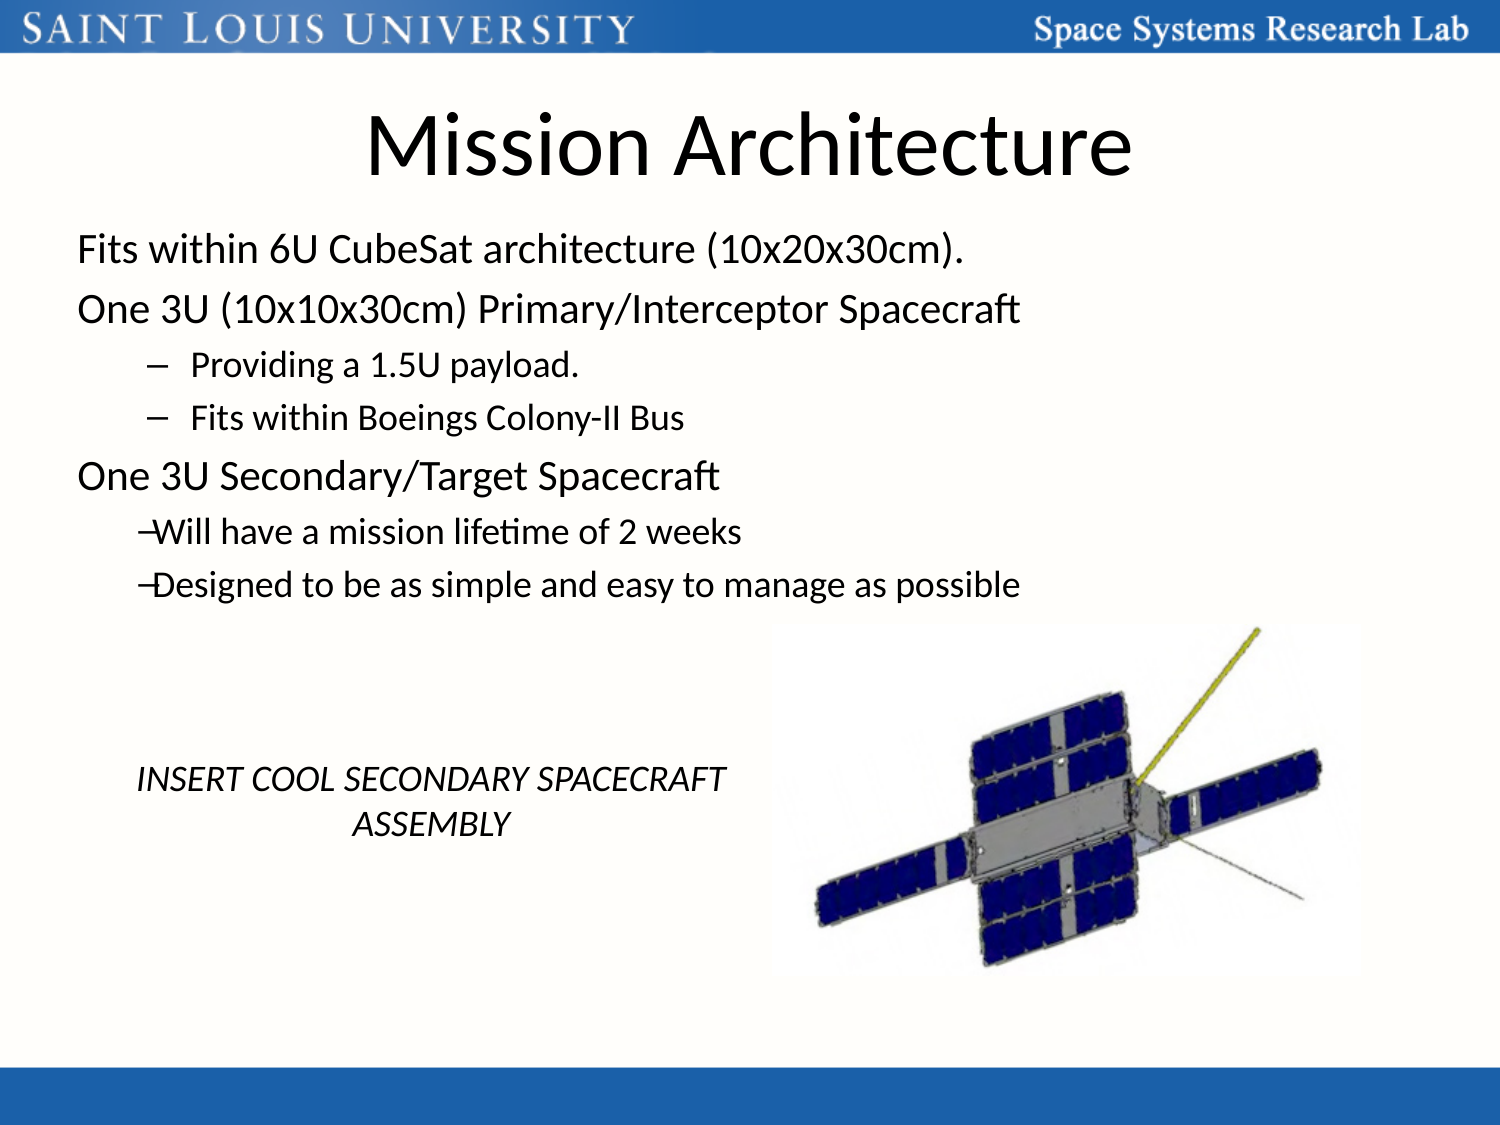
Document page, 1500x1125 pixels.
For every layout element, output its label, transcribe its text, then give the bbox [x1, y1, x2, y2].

picture [0, 0, 1500, 1125]
text_box INSERT COOL SECONDARY SPACECRAFT ASSEMBLY [62, 746, 767, 852]
title Mission Architecture [75, 45, 1425, 212]
list Fits within 6U CubeSat architecture (10x20x30cm). One 3U (10x10x30cm) Primary/Interceptor Spacecraft Providing a 1.5U payload. Fits within Boeings Colony-II Bus One 3U Secondary/Target Spacecraft Will have a mission lifetime of 2 weeks Designed to be as simple and easy to manage as possible [62, 212, 1500, 613]
